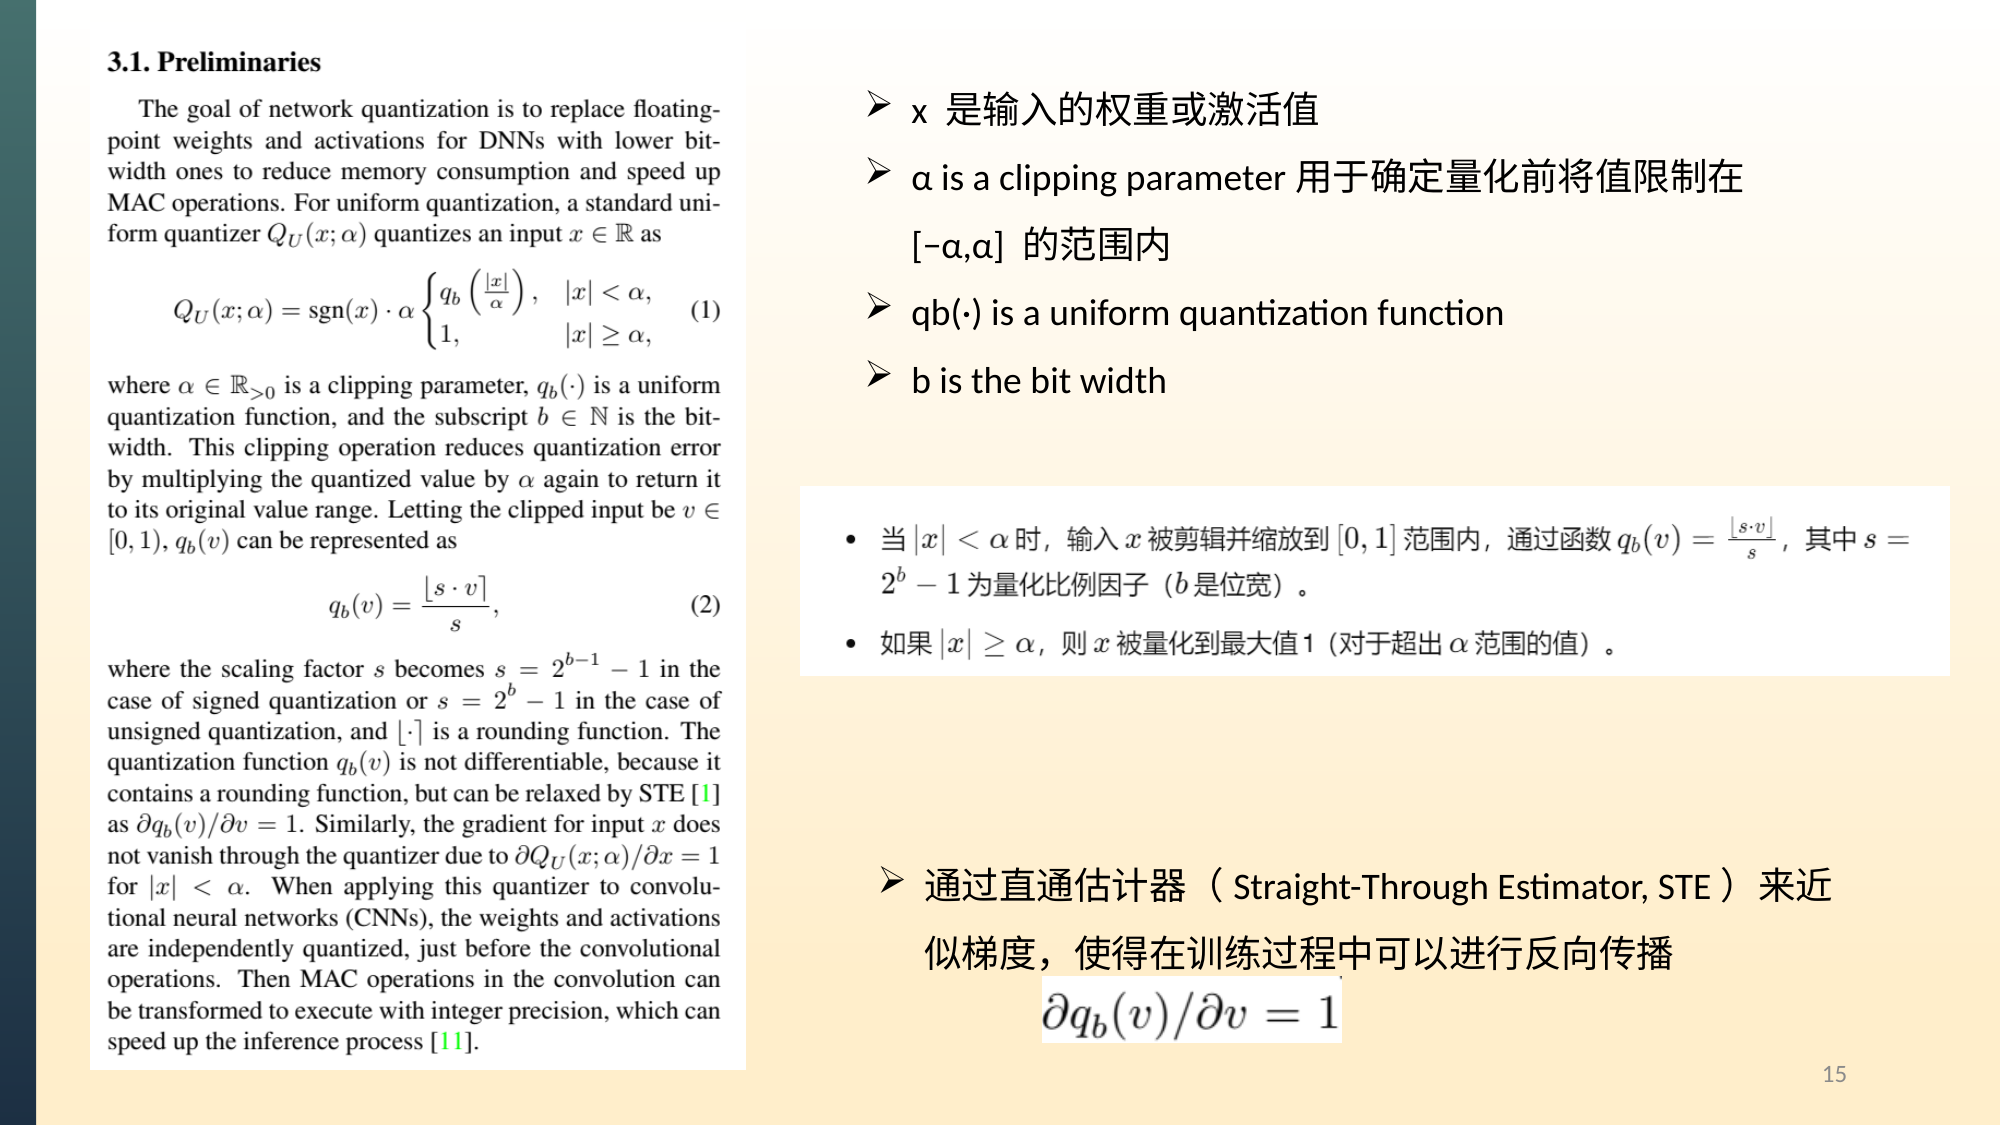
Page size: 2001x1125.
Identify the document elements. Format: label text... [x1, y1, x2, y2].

text_box 通过直通估计器（Straight-Through Estimator, STE）来近似梯度，使得在训练过程中可以进行反向传播 [862, 832, 1863, 983]
picture [1042, 976, 1342, 1043]
picture [800, 486, 1950, 676]
slide_number 15 [1412, 1042, 1863, 1103]
text_box x 是输入的权重或激活值 α is a clipping parameter用于确定量化前将值限制在 [−α,α] 的范围内 qb(·) is a uniform quantization function b is the bit width [849, 56, 1850, 409]
picture [90, 22, 747, 1070]
text_box [0, 0, 37, 1125]
